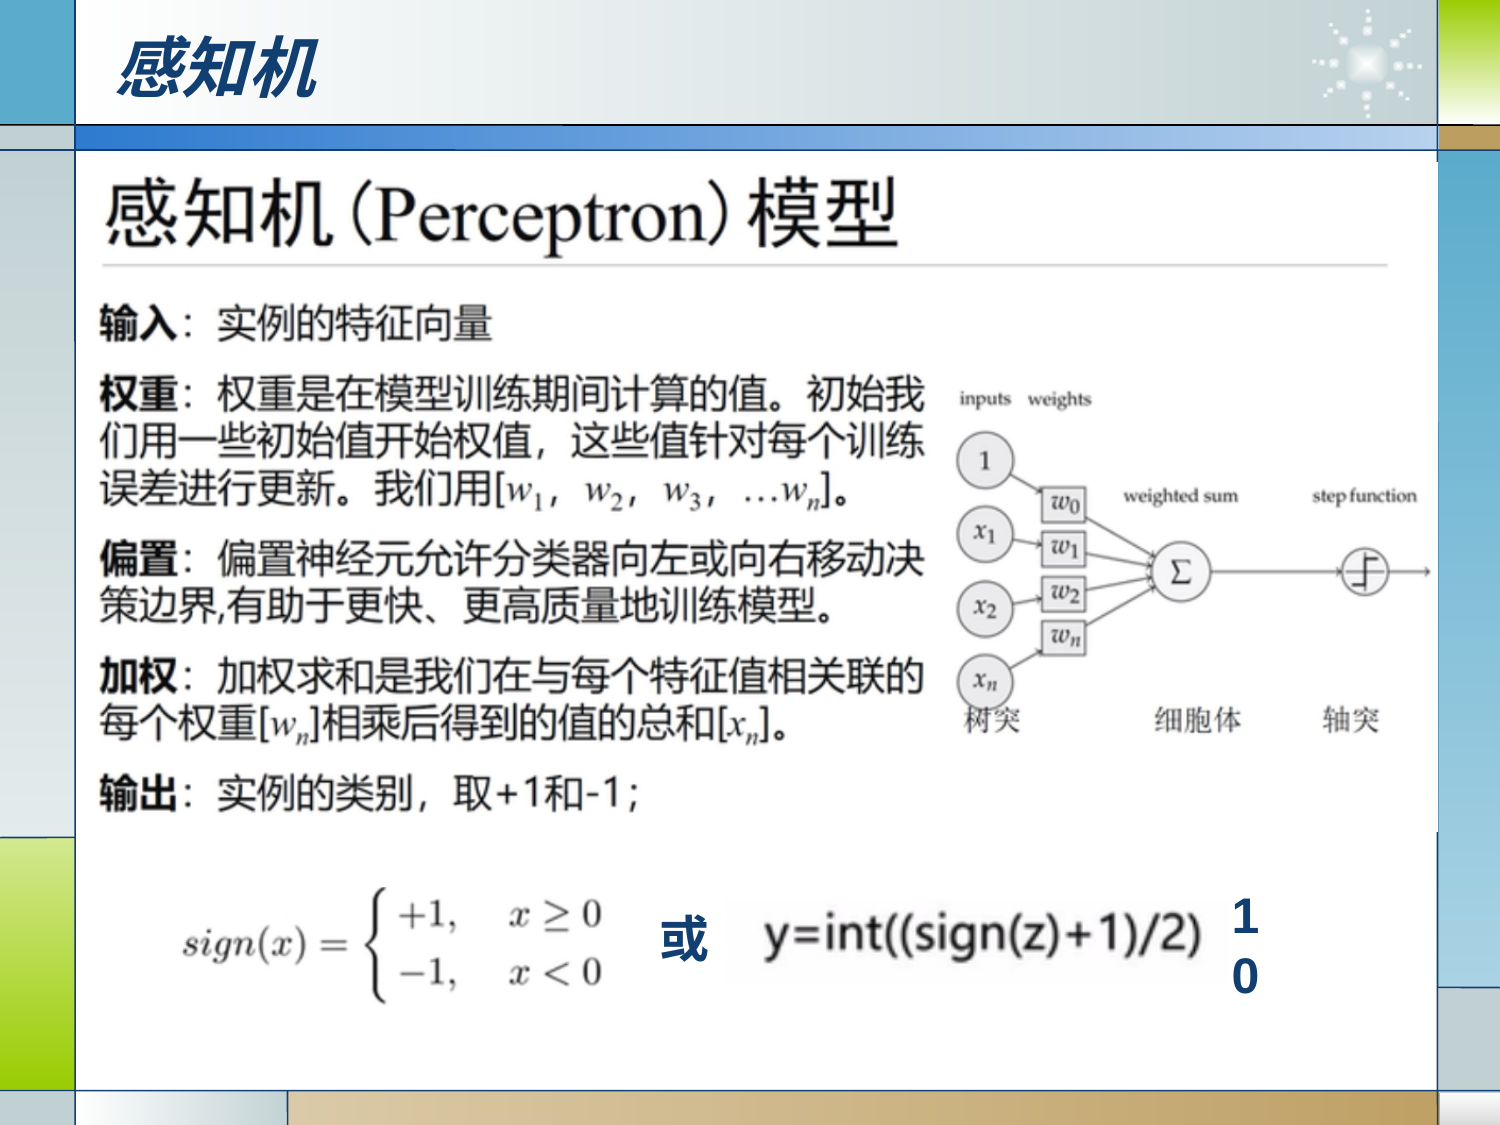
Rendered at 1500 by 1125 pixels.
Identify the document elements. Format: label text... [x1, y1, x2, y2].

picture [724, 899, 1230, 983]
title 感知机 [99, 19, 1201, 113]
picture [174, 887, 627, 1008]
text_box 1 0 [1216, 876, 1275, 1011]
picture [88, 162, 1438, 832]
text_box 或 [644, 899, 723, 975]
